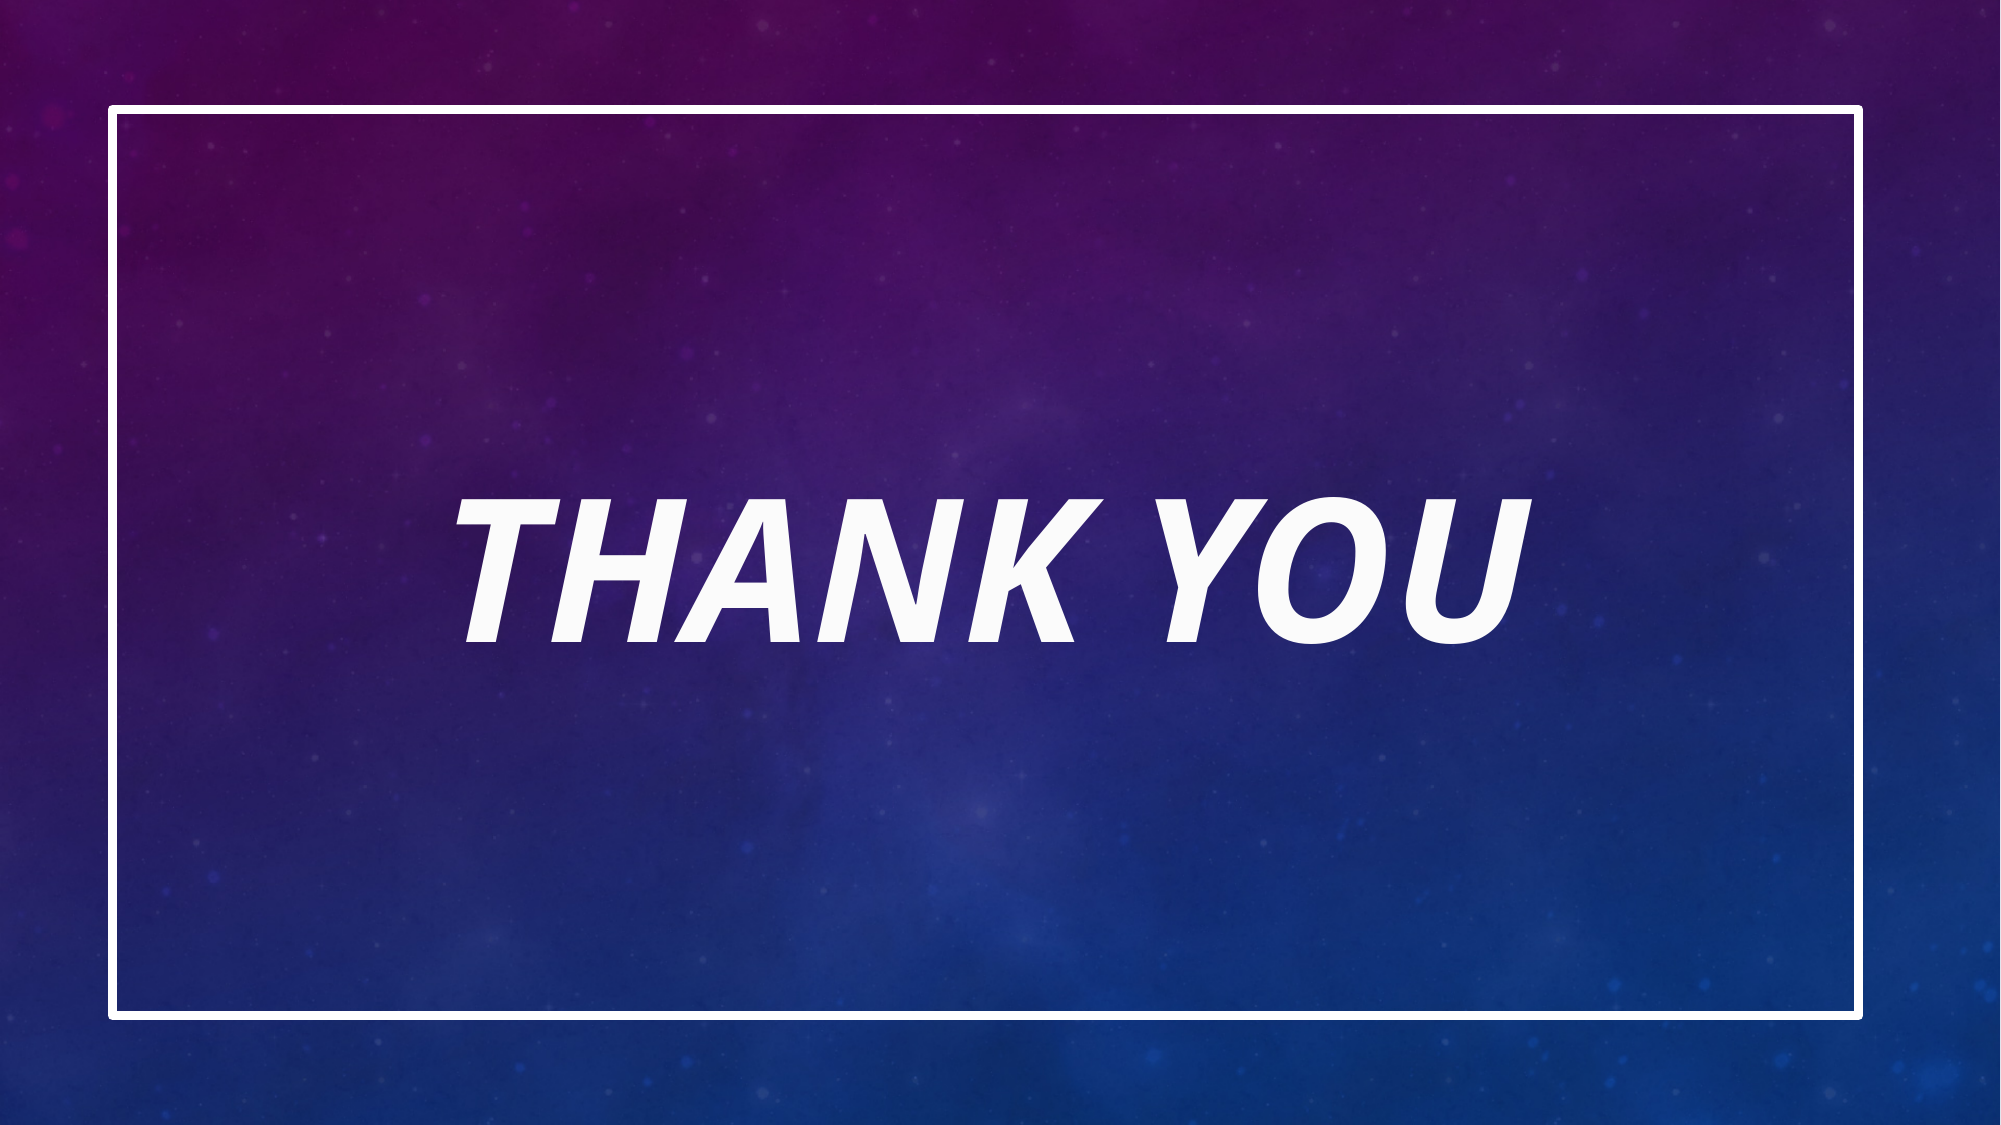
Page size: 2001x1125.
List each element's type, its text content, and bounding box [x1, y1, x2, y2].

picture [0, 0, 2001, 1125]
title THANK YOU [112, 109, 1859, 1016]
